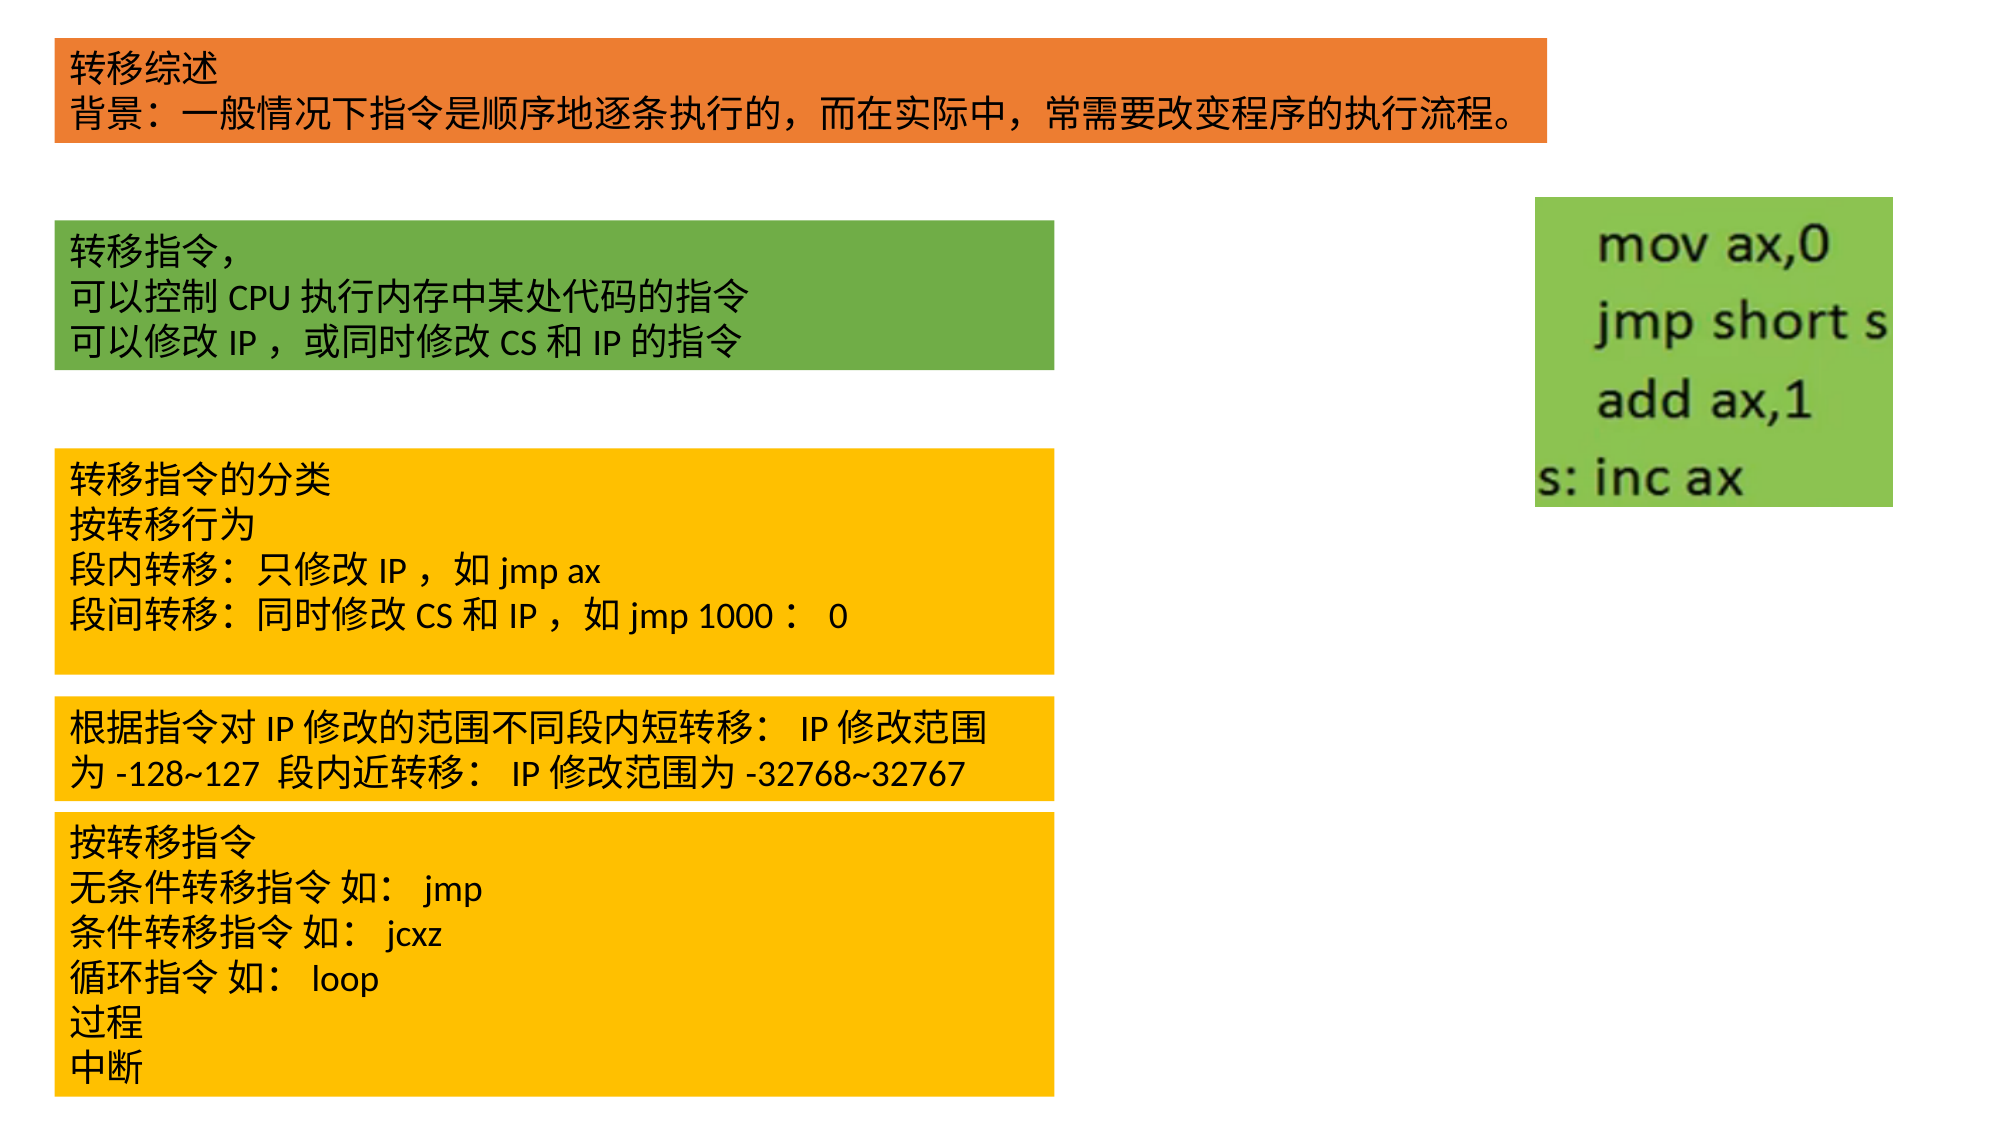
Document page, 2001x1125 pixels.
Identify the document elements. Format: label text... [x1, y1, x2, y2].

text_box 按转移指令 无条件转移指令 如：jmp 条件转移指令 如：jcxz 循环指令 如：loop 过程 中断 [54, 812, 1055, 1097]
text_box 转移综述 背景：一般情况下指令是顺序地逐条执行的，而在实际中，常需要改变程序的执行流程。 [54, 38, 1548, 143]
text_box 根据指令对IP修改的范围不同段内短转移：IP修改范围为-128~127 段内近转移：IP修改范围为-32768~32767 [54, 696, 1055, 802]
text_box 转移指令的分类 按转移行为 段内转移：只修改IP，如jmp ax 段间转移：同时修改CS和IP，如jmp 1000：0 [54, 448, 1055, 675]
picture [1535, 197, 1893, 507]
text_box 转移指令， 可以控制CPU执行内存中某处代码的指令 可以修改IP，或同时修改CS和IP的指令 [54, 220, 1055, 371]
